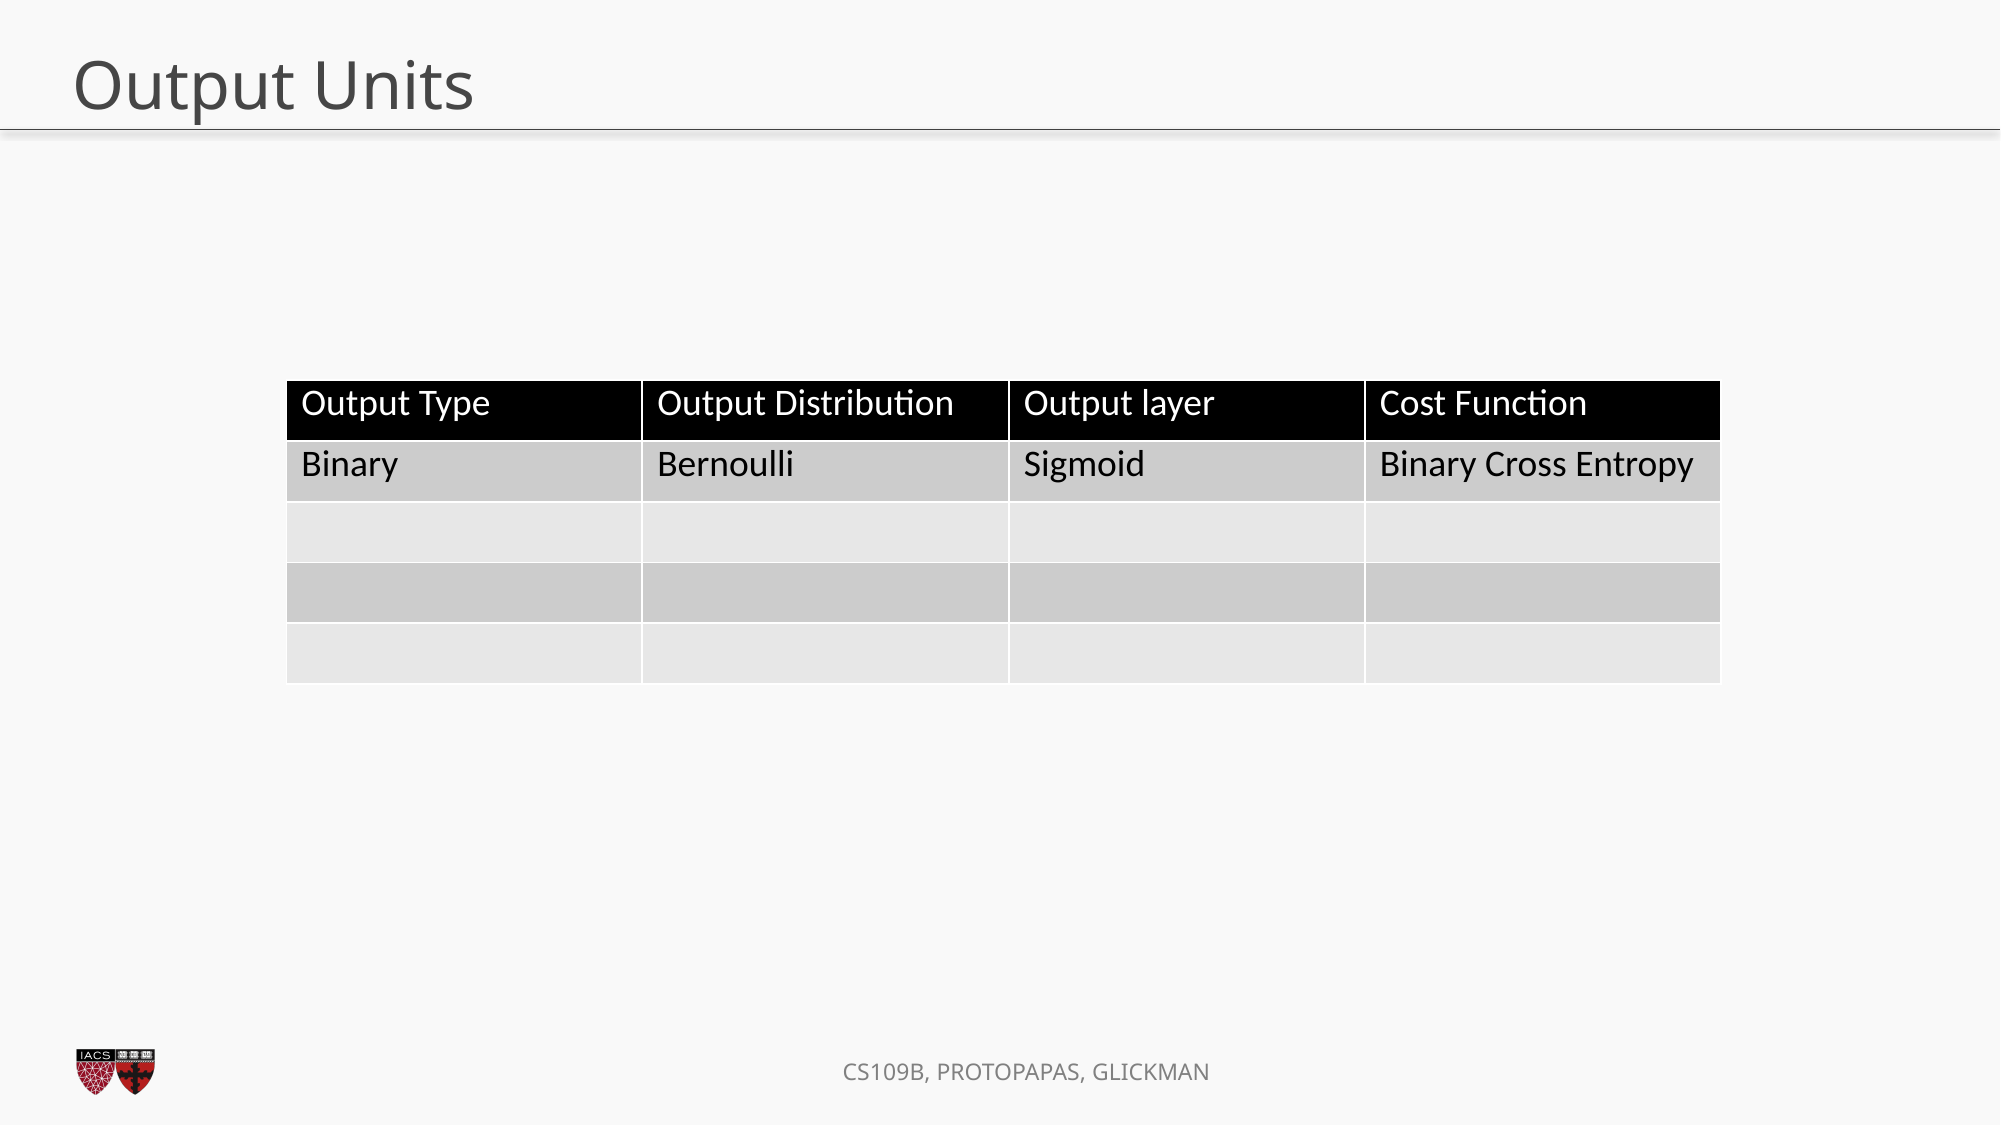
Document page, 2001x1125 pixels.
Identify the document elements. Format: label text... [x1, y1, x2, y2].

table_cell Sigmoid [1010, 442, 1364, 501]
table_header Cost Function [1366, 381, 1720, 440]
picture [75, 1049, 155, 1095]
title Output Units [57, 35, 1943, 162]
table_cell [643, 563, 1008, 622]
table_cell [287, 624, 641, 683]
table_cell [1366, 503, 1720, 562]
table_cell [643, 624, 1008, 683]
table_cell Bernoulli [643, 442, 1008, 501]
table_header Output Distribution [643, 381, 1008, 440]
table_cell [1366, 624, 1720, 683]
table_cell [287, 563, 641, 622]
table_header Output Type [287, 381, 641, 440]
table_cell [1366, 563, 1720, 622]
table_header Output layer [1010, 381, 1364, 440]
table_cell [1010, 624, 1364, 683]
table_cell Binary Cross Entropy [1366, 442, 1720, 501]
table_cell [1010, 503, 1364, 562]
table_cell [1010, 563, 1364, 622]
table_cell Binary [287, 442, 641, 501]
table_cell [643, 503, 1008, 562]
table_cell [287, 503, 641, 562]
